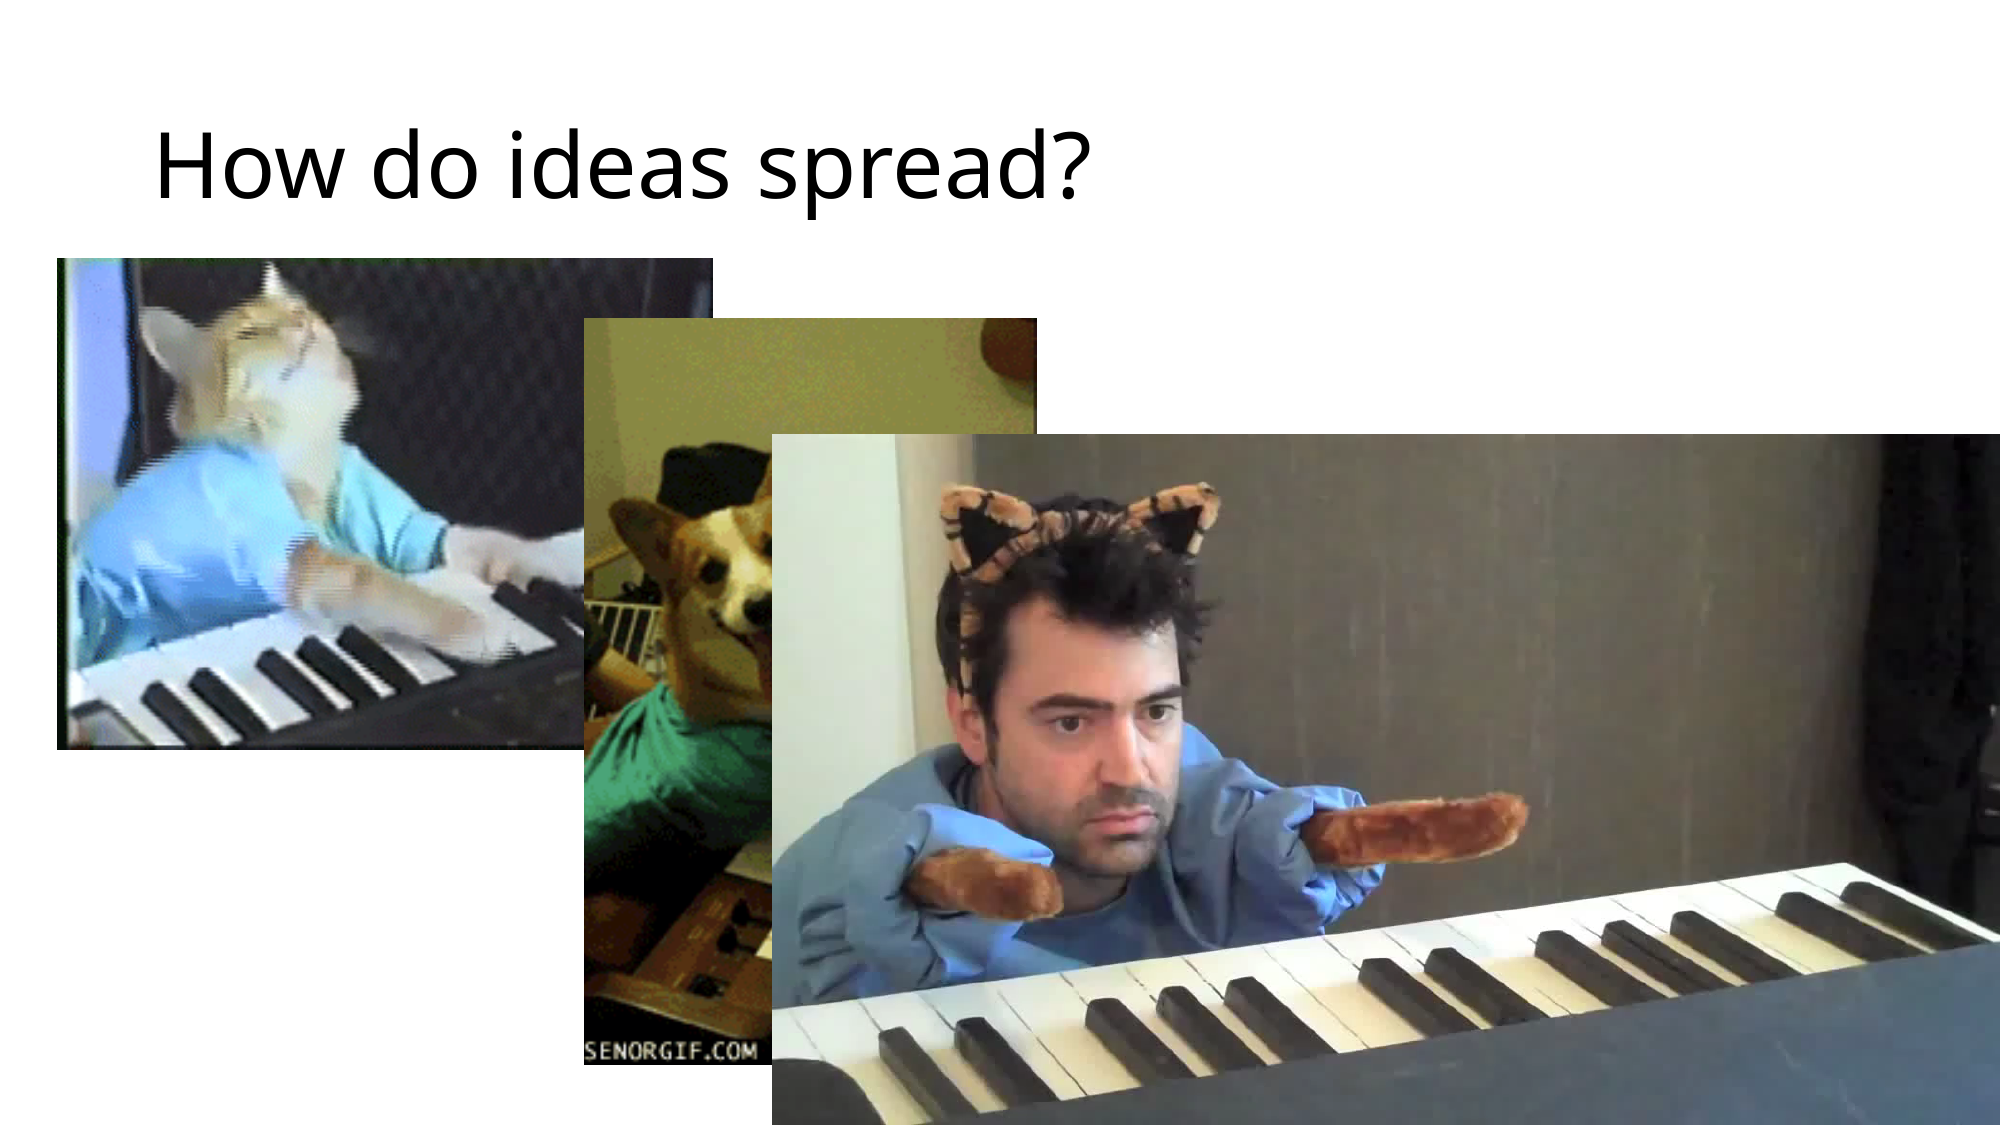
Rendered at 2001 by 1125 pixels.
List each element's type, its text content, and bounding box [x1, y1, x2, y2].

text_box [771, 434, 2000, 1125]
picture [57, 258, 1037, 1065]
title How do ideas spread? [137, 59, 1863, 278]
